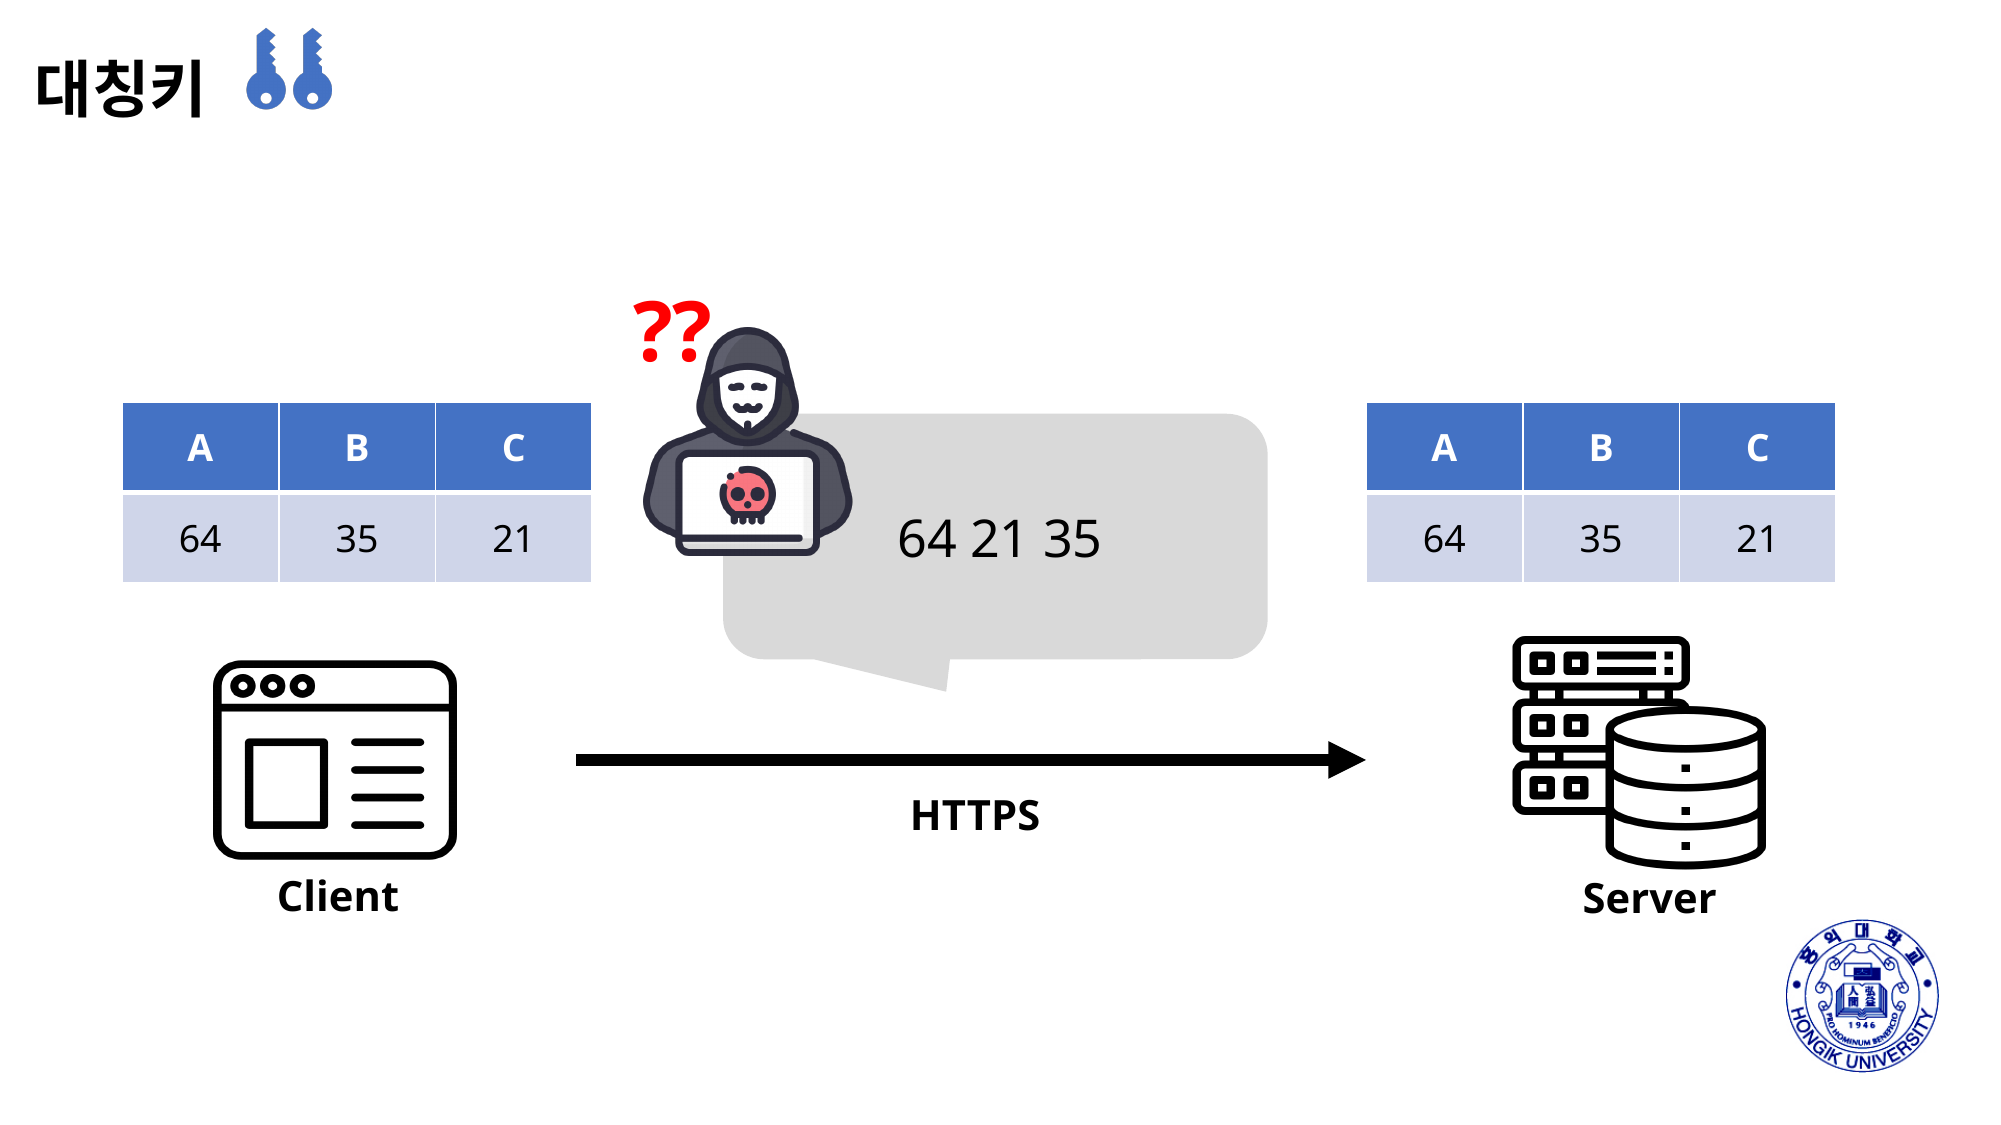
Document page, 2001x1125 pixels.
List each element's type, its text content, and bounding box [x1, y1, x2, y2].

table_header B [1524, 403, 1679, 490]
text_box [722, 412, 1269, 628]
table_header C [1680, 403, 1835, 490]
text_box 64 21 35 [746, 460, 1254, 613]
table_cell 35 [1524, 495, 1679, 582]
table_cell 21 [436, 495, 591, 582]
text_box 대칭키 [19, 11, 1736, 126]
table_header A [1367, 403, 1522, 490]
text_box ?? [618, 246, 739, 410]
picture [633, 327, 862, 556]
table_cell 21 [1680, 495, 1835, 582]
table_cell 64 [1367, 495, 1522, 582]
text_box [213, 628, 1787, 933]
table_header B [280, 403, 435, 490]
table_header A [123, 403, 278, 490]
picture [1786, 919, 1939, 1073]
table_cell 64 [123, 495, 278, 582]
table_header C [436, 403, 591, 490]
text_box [221, 23, 357, 113]
table_cell 35 [280, 495, 435, 582]
